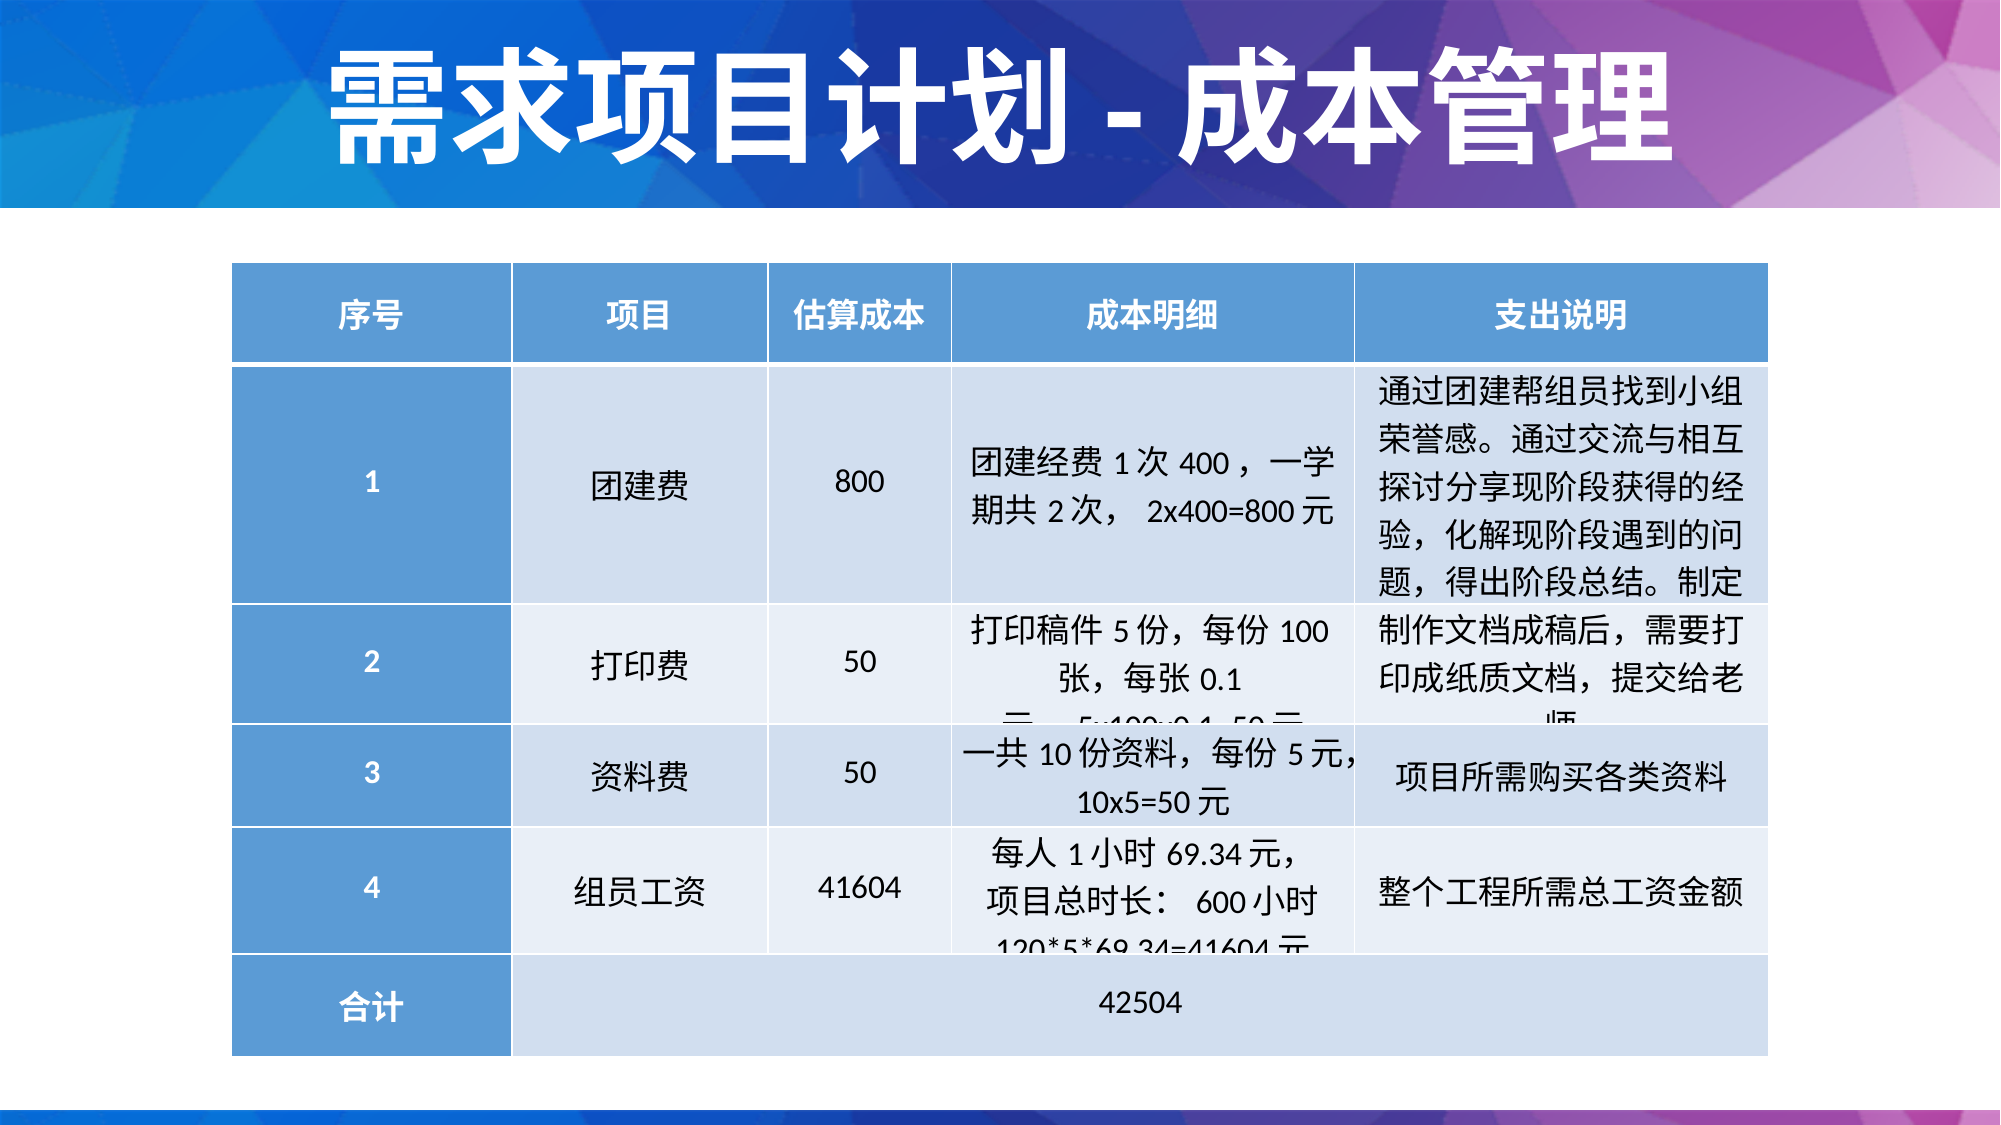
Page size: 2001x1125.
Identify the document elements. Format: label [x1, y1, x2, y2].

text_box [0, 0, 2000, 1125]
